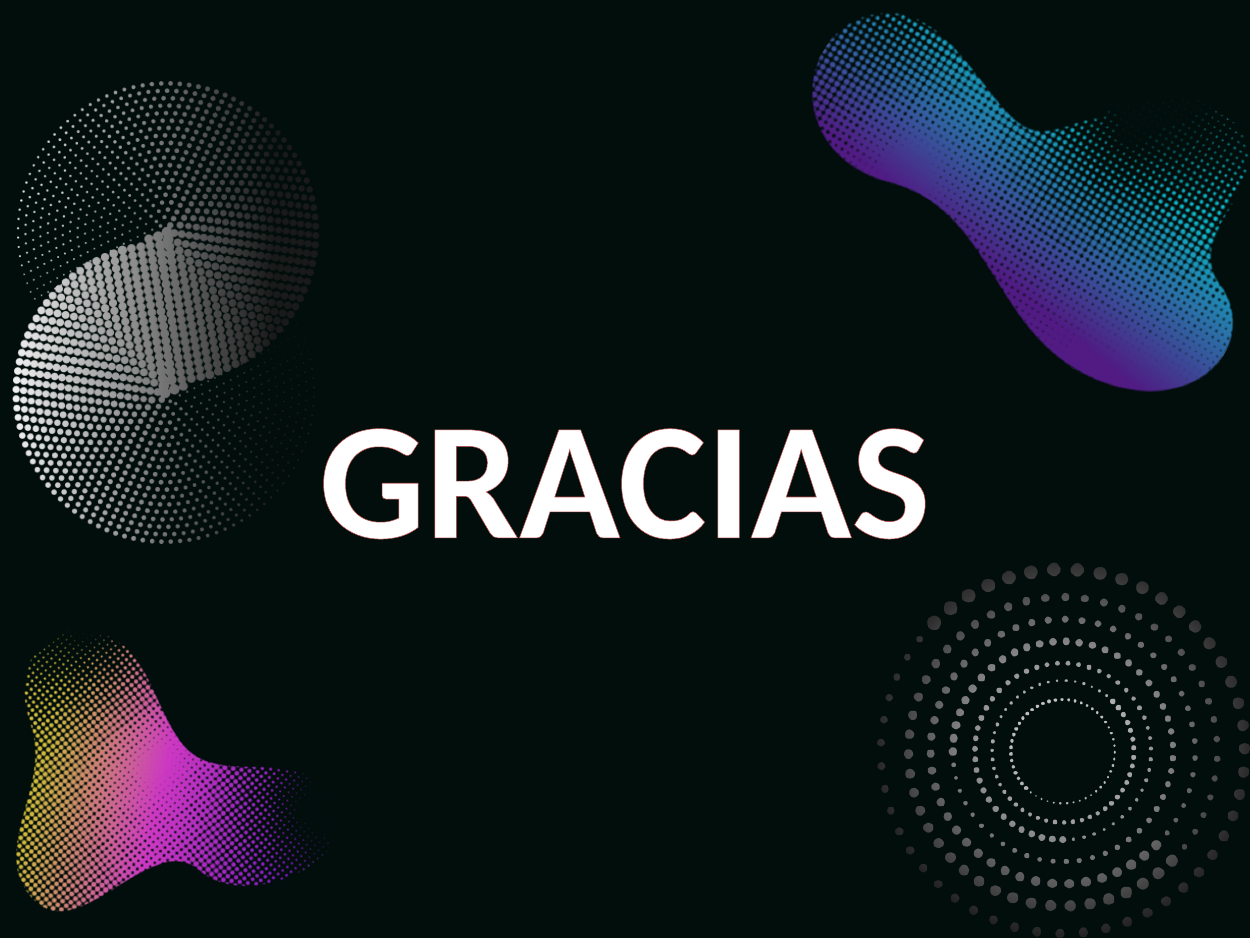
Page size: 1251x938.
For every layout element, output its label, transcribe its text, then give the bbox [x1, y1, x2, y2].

picture [0, 563, 354, 938]
picture [12, 80, 320, 545]
text_box GRACIAS [287, 363, 963, 579]
picture [877, 562, 1250, 938]
picture [752, 0, 1250, 431]
